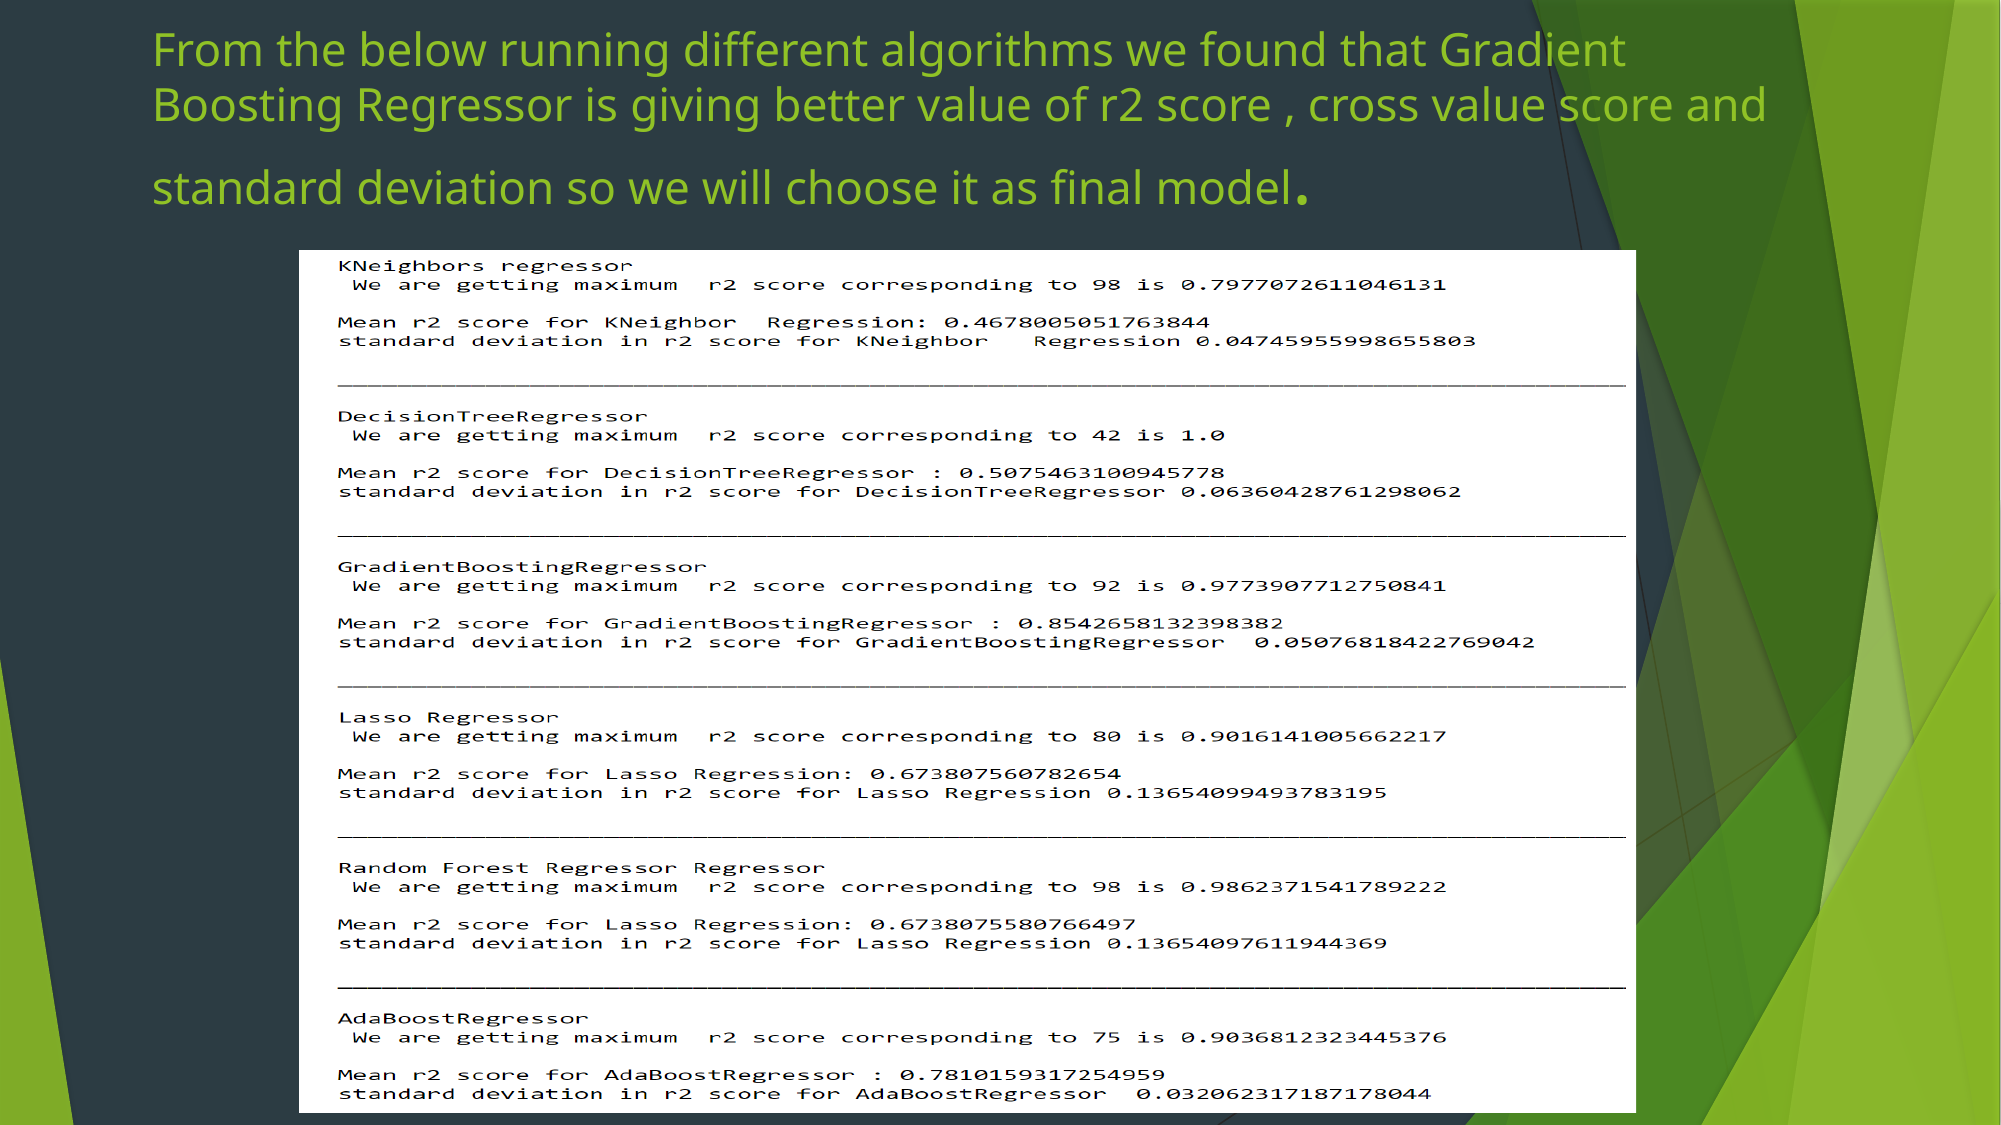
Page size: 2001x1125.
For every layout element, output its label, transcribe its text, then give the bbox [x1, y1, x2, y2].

picture [298, 250, 1637, 1113]
title From the below running different algorithms we found that Gradient Boosting Regressor is giving better value of r2 score , cross value score and standard deviation so we will choose it as final model. [136, 12, 1836, 231]
